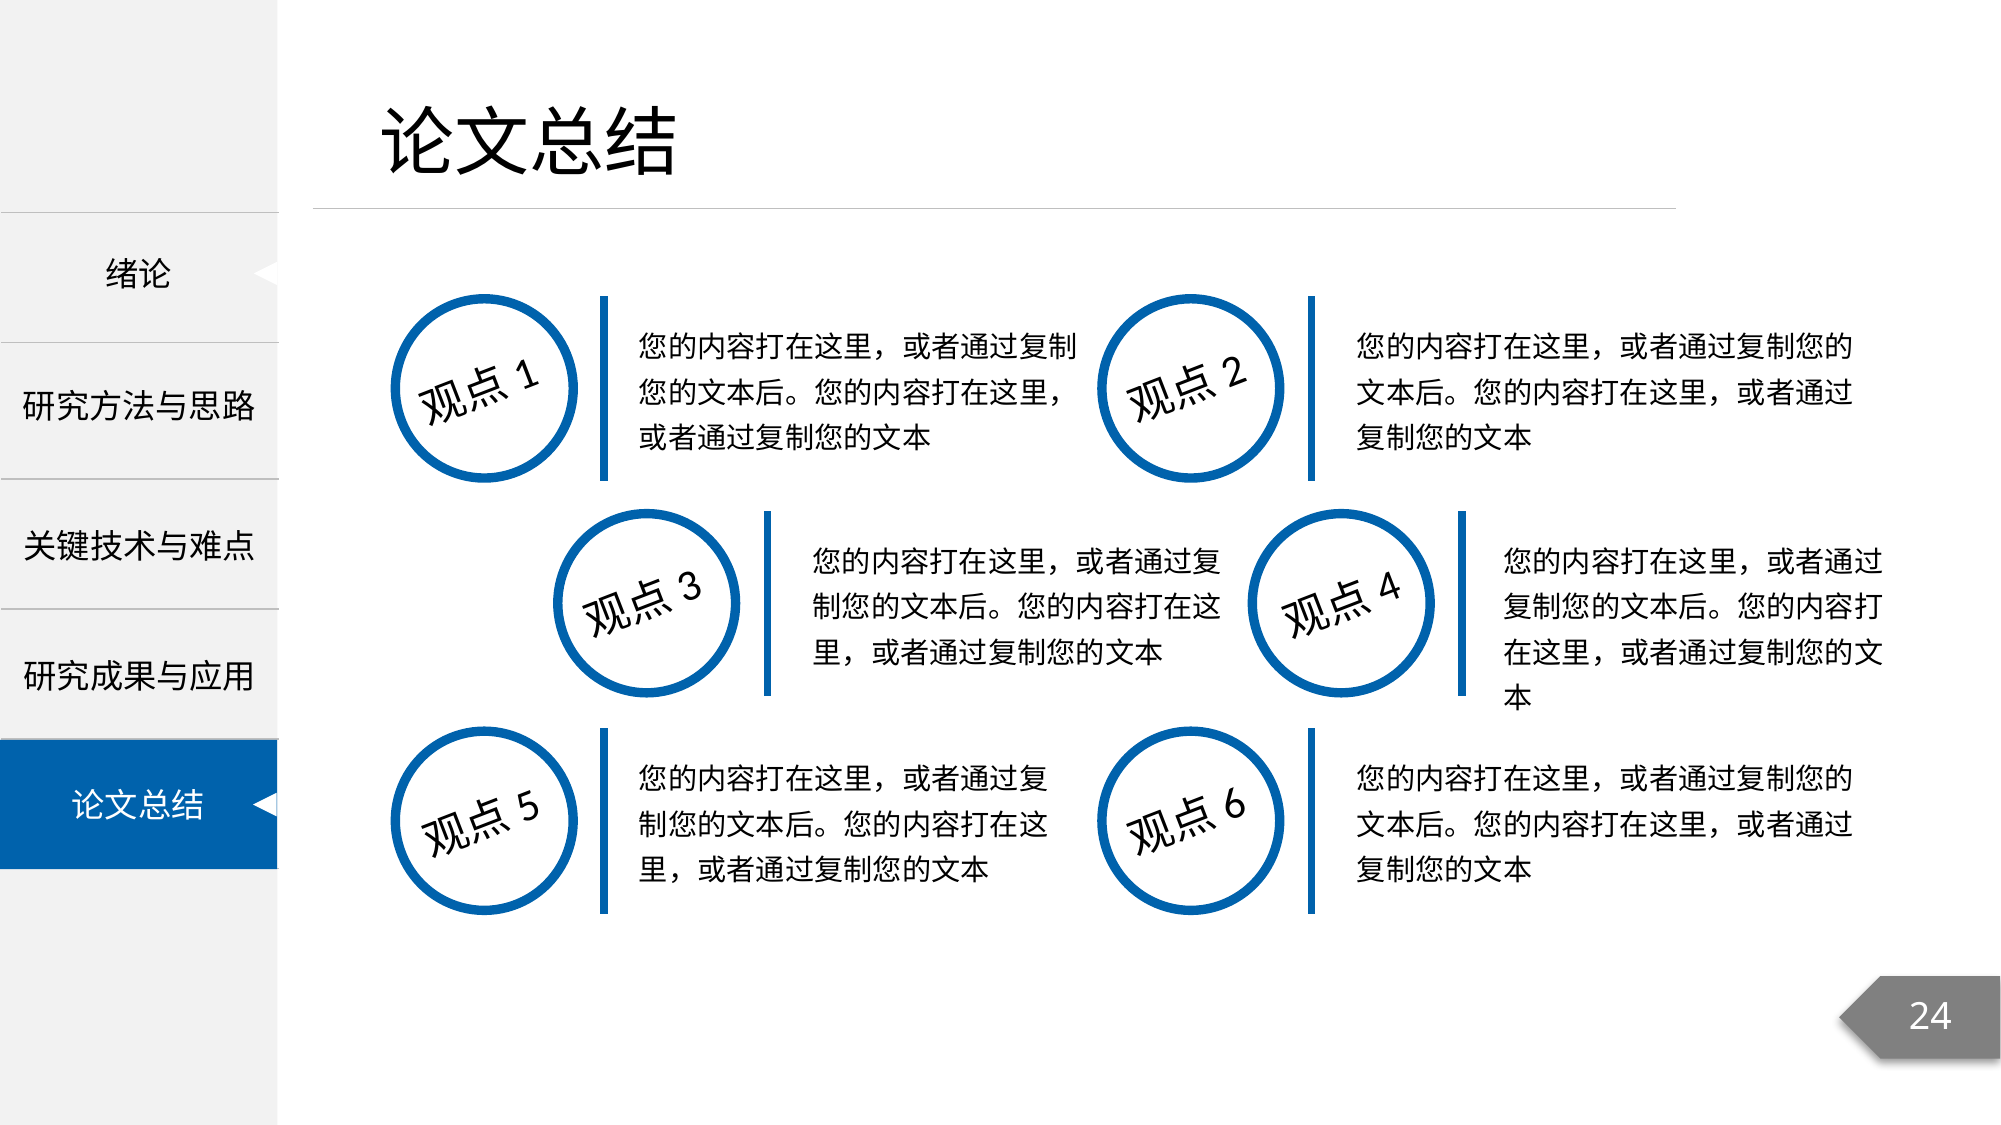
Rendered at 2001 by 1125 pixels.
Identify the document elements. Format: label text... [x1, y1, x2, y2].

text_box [386, 298, 574, 479]
text_box [1308, 296, 1315, 481]
text_box [600, 728, 608, 914]
text_box [1308, 728, 1315, 914]
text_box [1094, 731, 1280, 911]
text_box 您的内容打在这里，或者通过复制您的文本后。您的内容打在这里，或者通过复制您的文本 [1343, 311, 1895, 461]
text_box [1249, 513, 1434, 693]
text_box 您的内容打在这里，或者通过复制您的文本后。您的内容打在这里，或者通过复制您的文本 [1490, 526, 1926, 722]
text_box [764, 511, 771, 696]
text_box 您的内容打在这里，或者通过复制您的文本后。您的内容打在这里，或者通过复制您的文本 [1343, 743, 1895, 894]
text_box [550, 513, 736, 693]
text_box 您的内容打在这里，或者通过复制您的文本后。您的内容打在这里，或者通过复制您的文本 [625, 311, 1094, 461]
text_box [1094, 298, 1280, 479]
text_box [600, 296, 608, 481]
text_box 您的内容打在这里，或者通过复制您的文本后。您的内容打在这里，或者通过复制您的文本 [799, 526, 1241, 676]
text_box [389, 731, 574, 911]
text_box 您的内容打在这里，或者通过复制您的文本后。您的内容打在这里，或者通过复制您的文本 [625, 743, 1076, 894]
text_box [1458, 511, 1466, 696]
